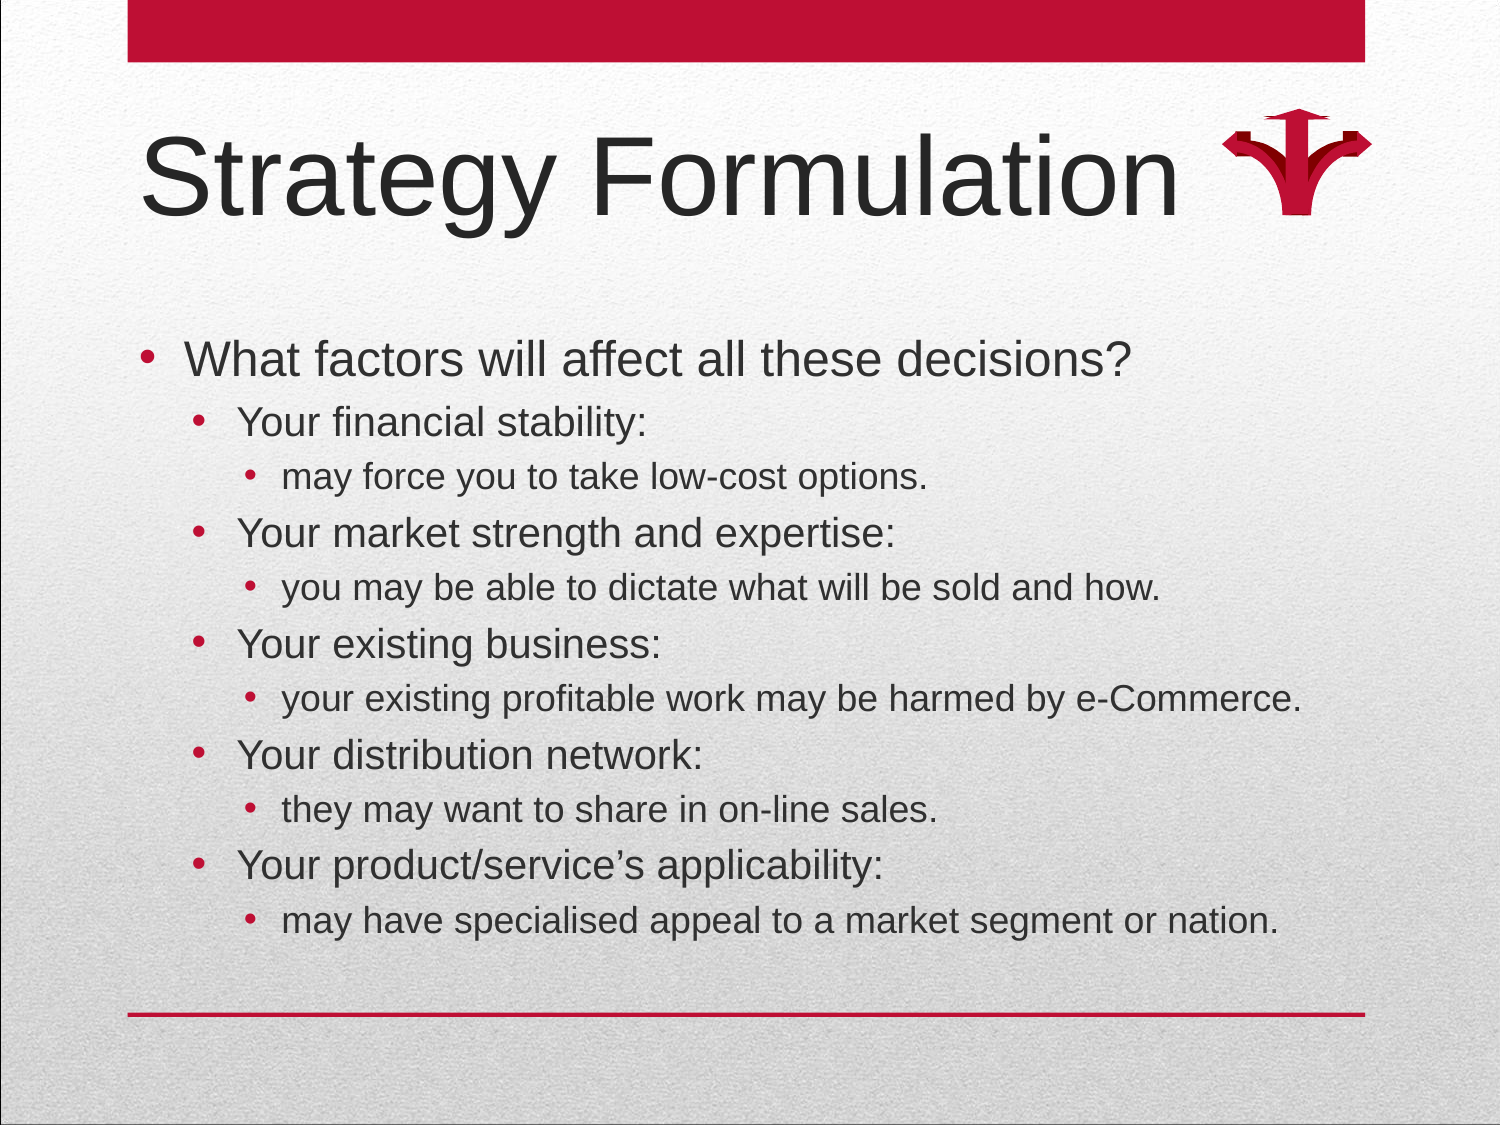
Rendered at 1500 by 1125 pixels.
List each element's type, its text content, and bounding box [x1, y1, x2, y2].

title Strategy Formulation [123, 101, 1237, 247]
list What factors will affect all these decisions? Your financial stability: may force you to take low-cost options. Your market strength and expertise: you may be able to dictate what will be sold and how. Your existing business: your existing profitable work may be harmed by e-Commerce. Your distribution network: they may want to share in on-line sales. Your product/service’s applicability: may have specialised appeal to a market segment or nation. [123, 349, 1362, 988]
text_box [1221, 103, 1372, 220]
picture [0, 0, 1500, 1125]
